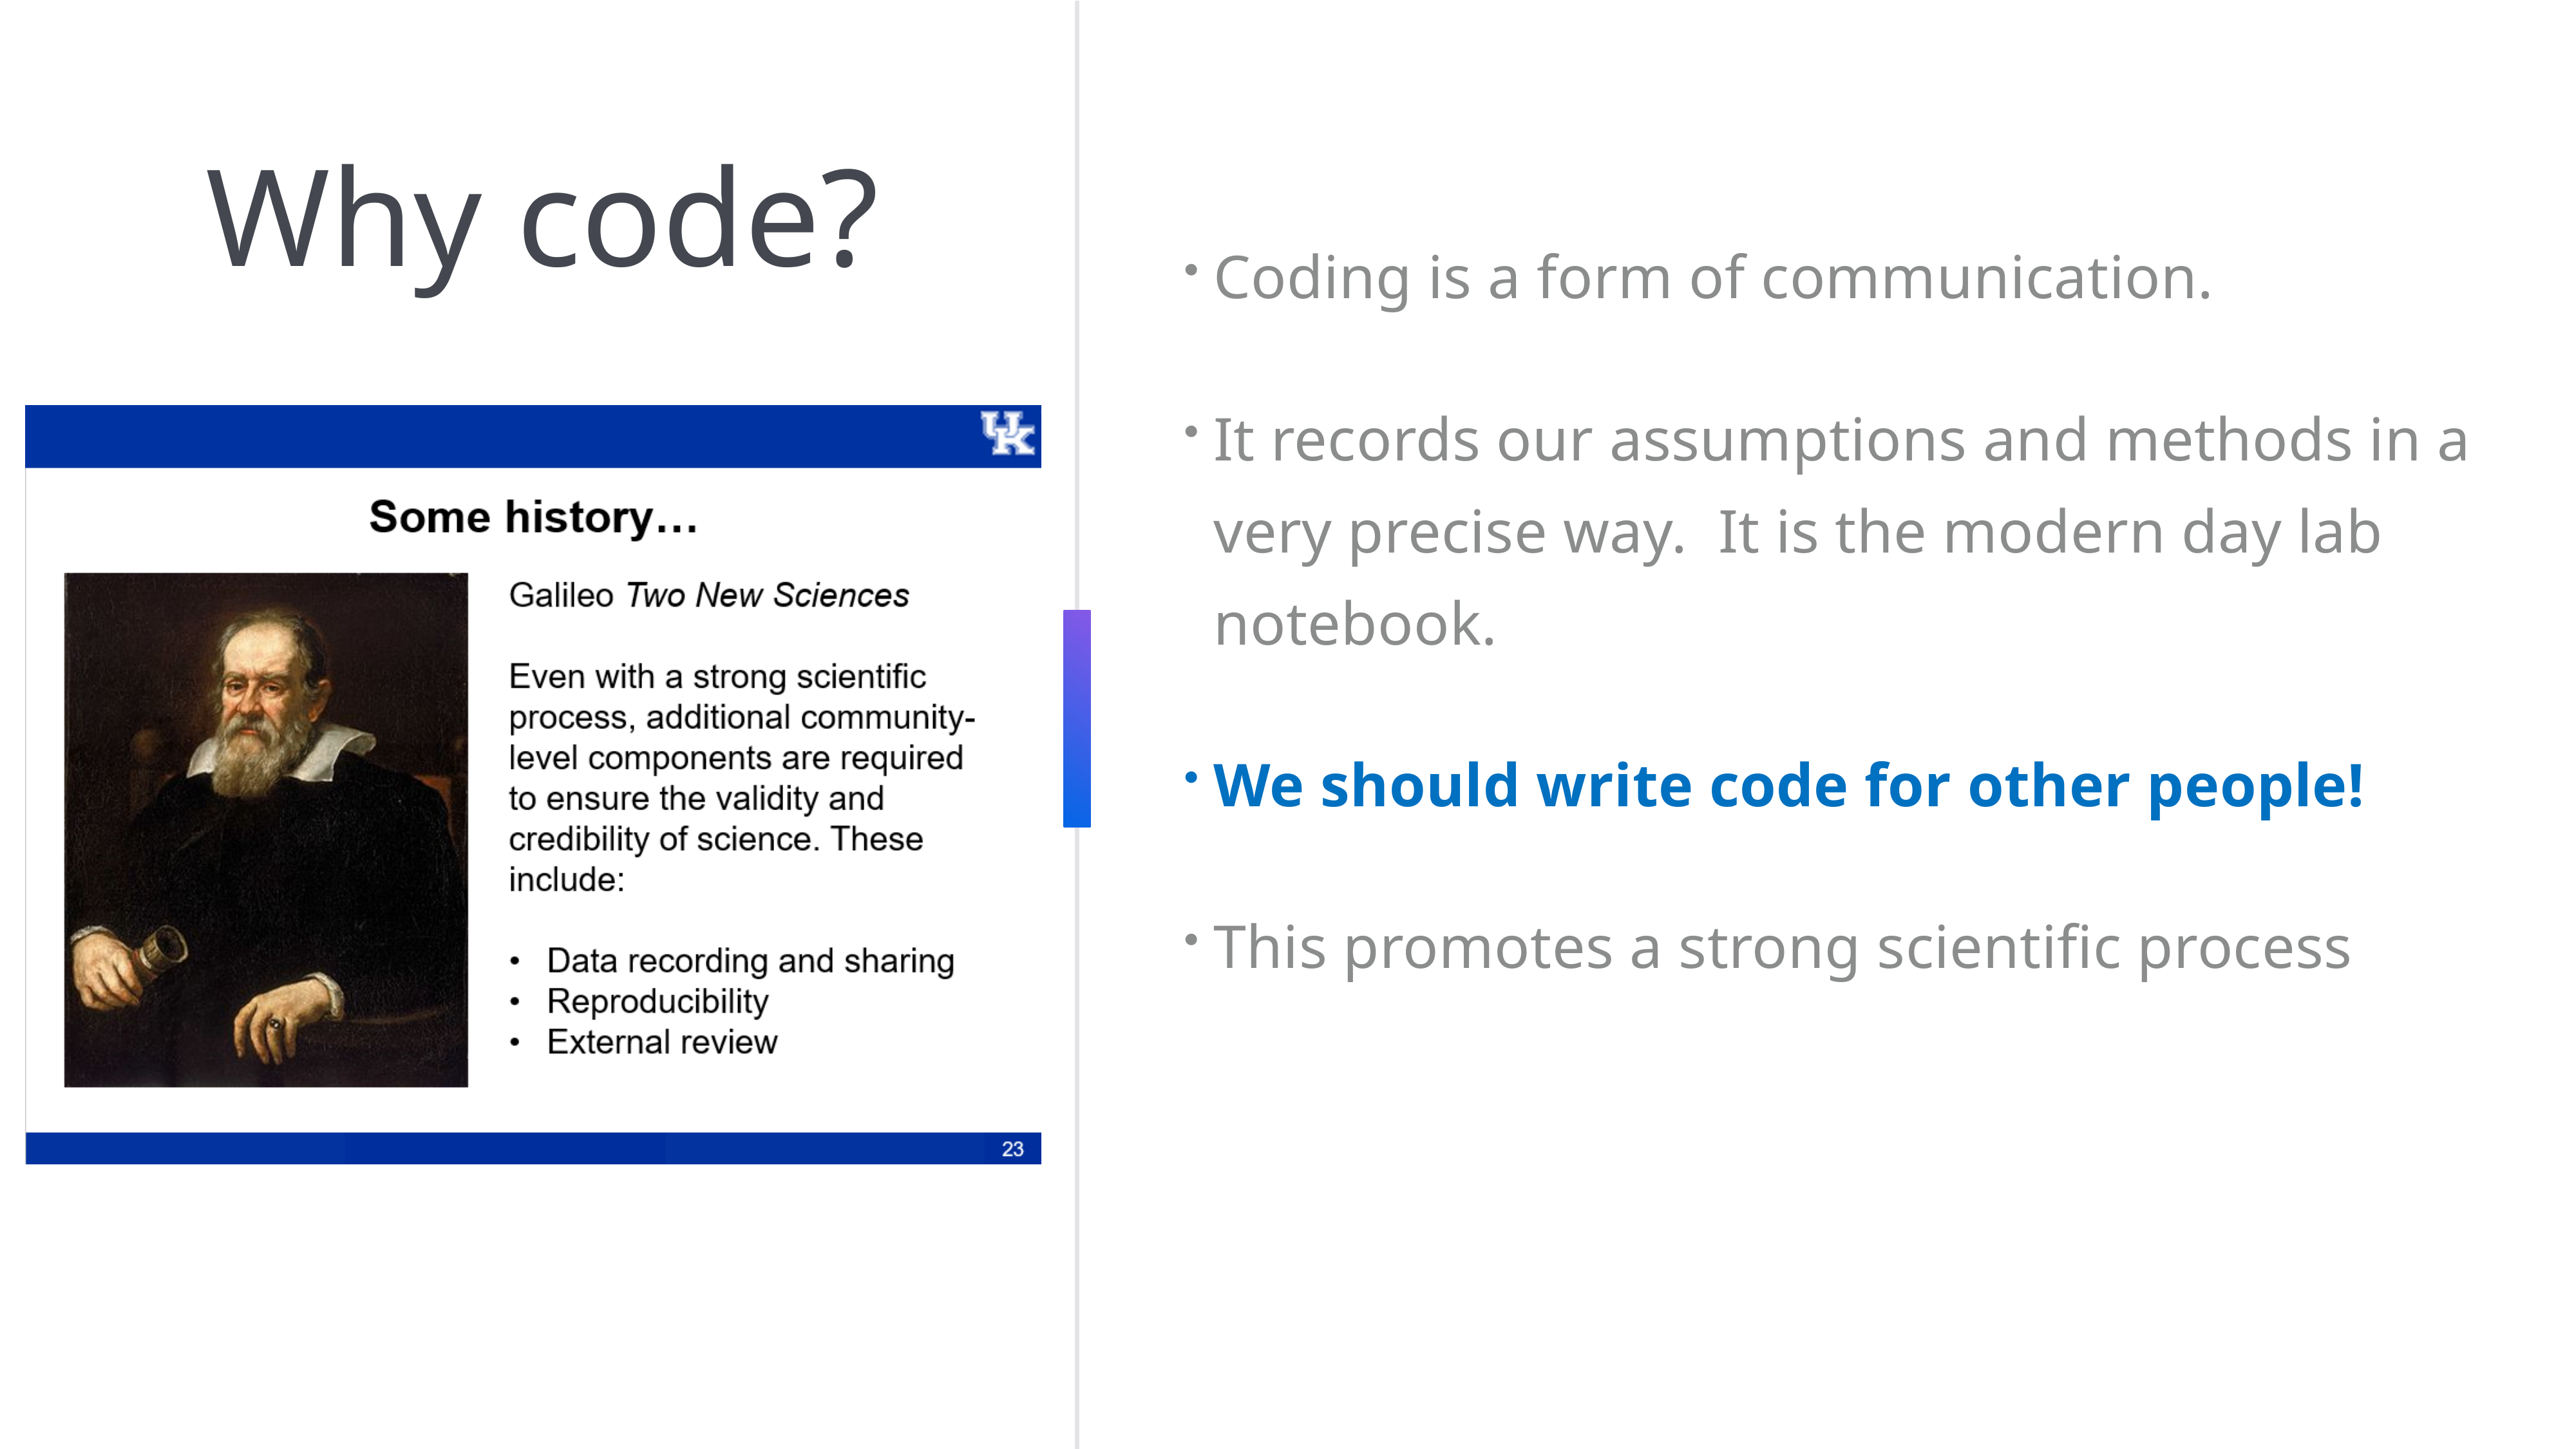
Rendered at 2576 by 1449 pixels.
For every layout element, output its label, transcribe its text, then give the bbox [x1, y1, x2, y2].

picture [25, 404, 1041, 1164]
list Coding is a form of communication. It records our assumptions and methods in a very precise way. It is the modern day lab notebook. We should write code for other people! This promotes a strong scientific process [1178, 208, 2500, 1153]
title Why code? [115, 145, 885, 404]
